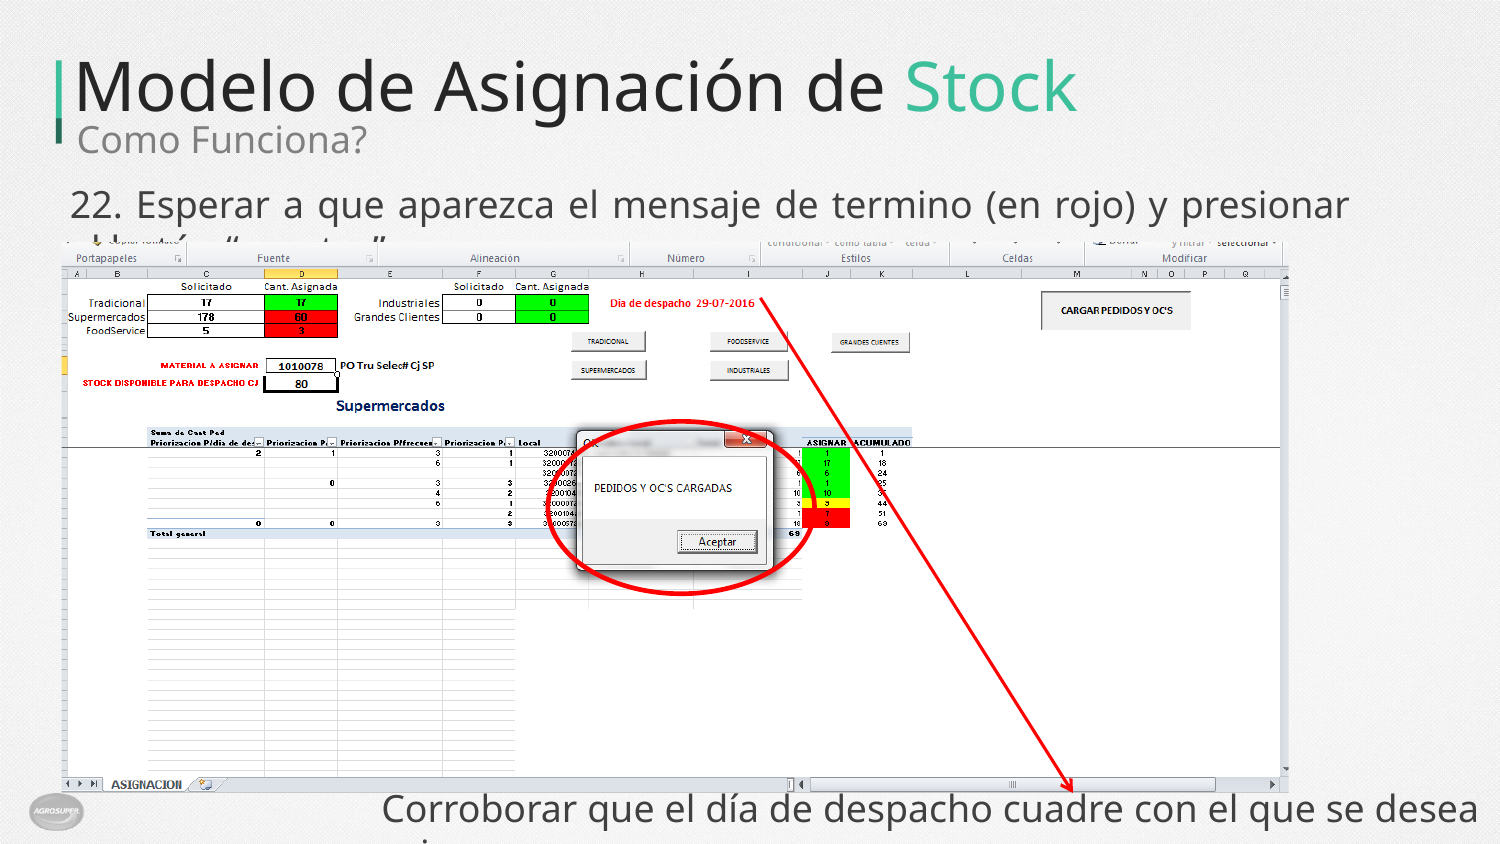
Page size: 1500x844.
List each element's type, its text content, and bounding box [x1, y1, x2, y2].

list 22. Esperar a que aparezca el mensaje de termino (en rojo) y presionar el botón “aceptar” [58, 175, 1363, 269]
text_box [760, 297, 1073, 793]
picture [0, 0, 1500, 844]
list Modelo de Asignación de Stock [62, 47, 1417, 127]
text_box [55, 60, 62, 144]
list Como Funciona? [65, 115, 1417, 154]
list Corroborar que el día de despacho cuadre con el que se desea asignar [369, 779, 1492, 844]
